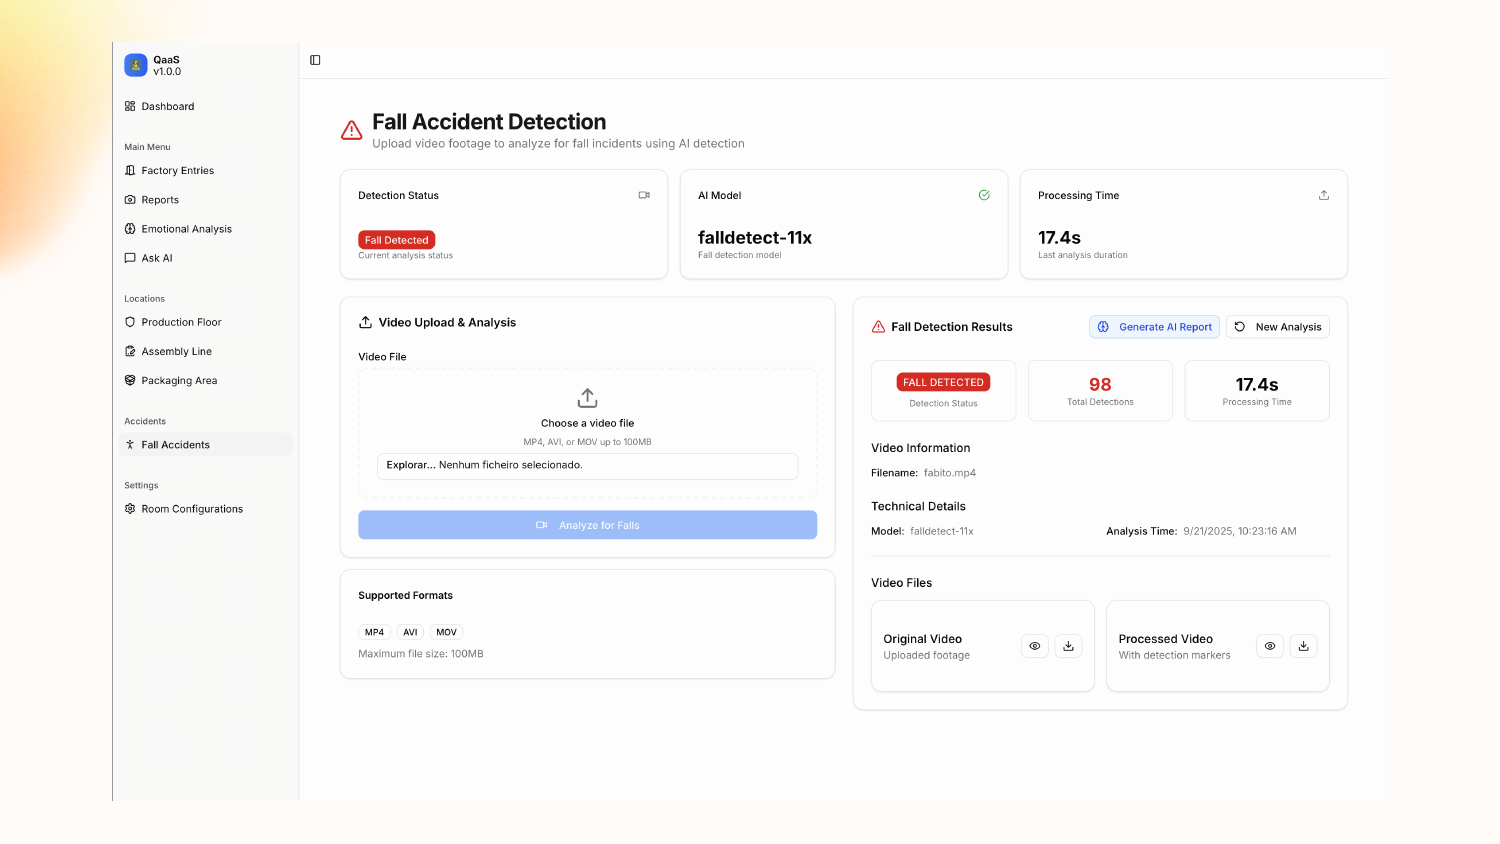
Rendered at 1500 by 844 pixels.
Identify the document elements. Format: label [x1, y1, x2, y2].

picture [112, 42, 1388, 802]
